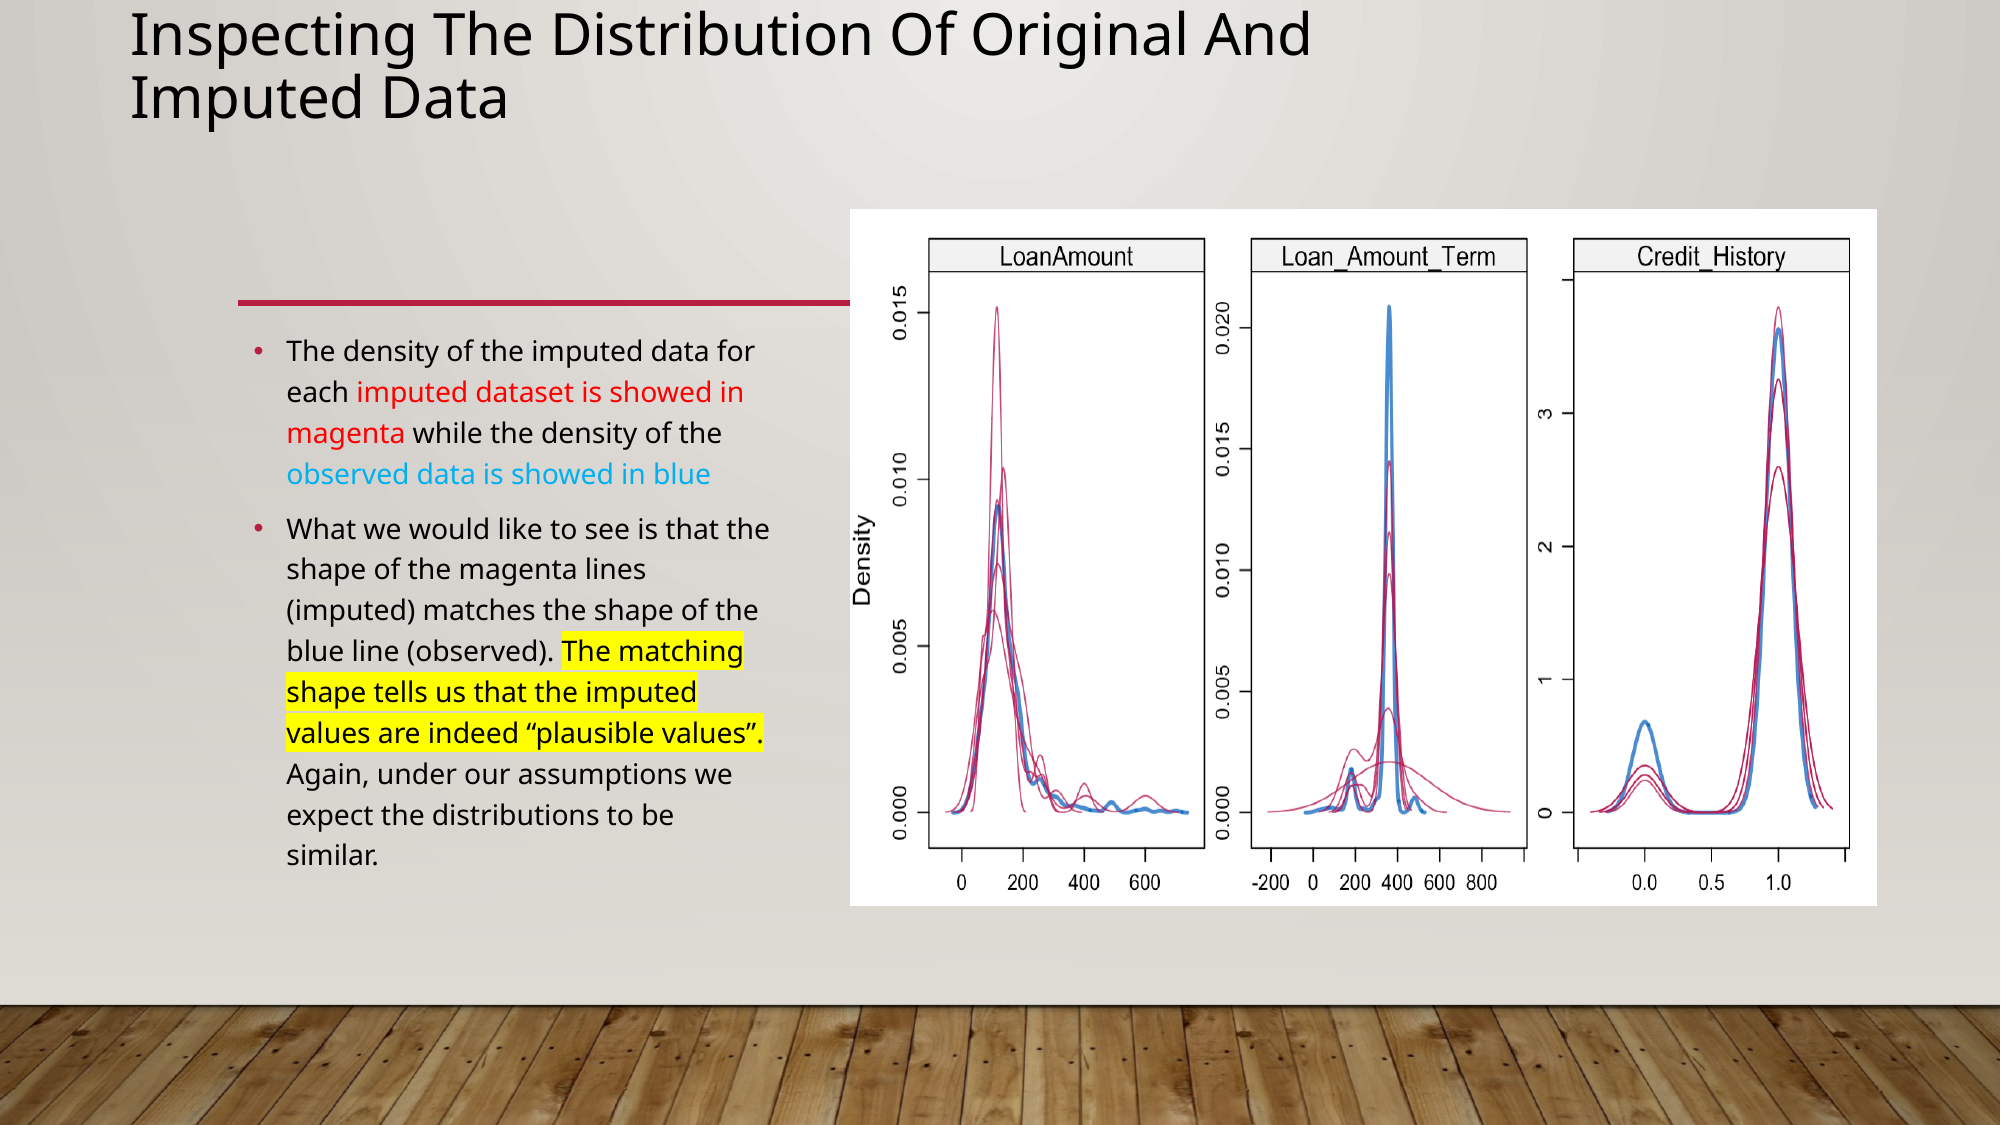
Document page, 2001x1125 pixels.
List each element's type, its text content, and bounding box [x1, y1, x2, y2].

picture [849, 209, 1877, 907]
picture [0, 1006, 2000, 1125]
list The density of the imputed data for each imputed dataset is showed in magenta while the density of the observed data is showed in blue What we would like to see is that the shape of the magenta lines (imputed) matches the shape of the blue line (observed). The matching shape tells us that the imputed values are indeed “plausible values”. Again, under our assumptions we expect the distributions to be similar. [238, 319, 788, 886]
title Inspecting The Distribution Of Original And Imputed Data [115, 0, 1368, 182]
text_box [0, 330, 2000, 1004]
text_box [0, 0, 2000, 330]
